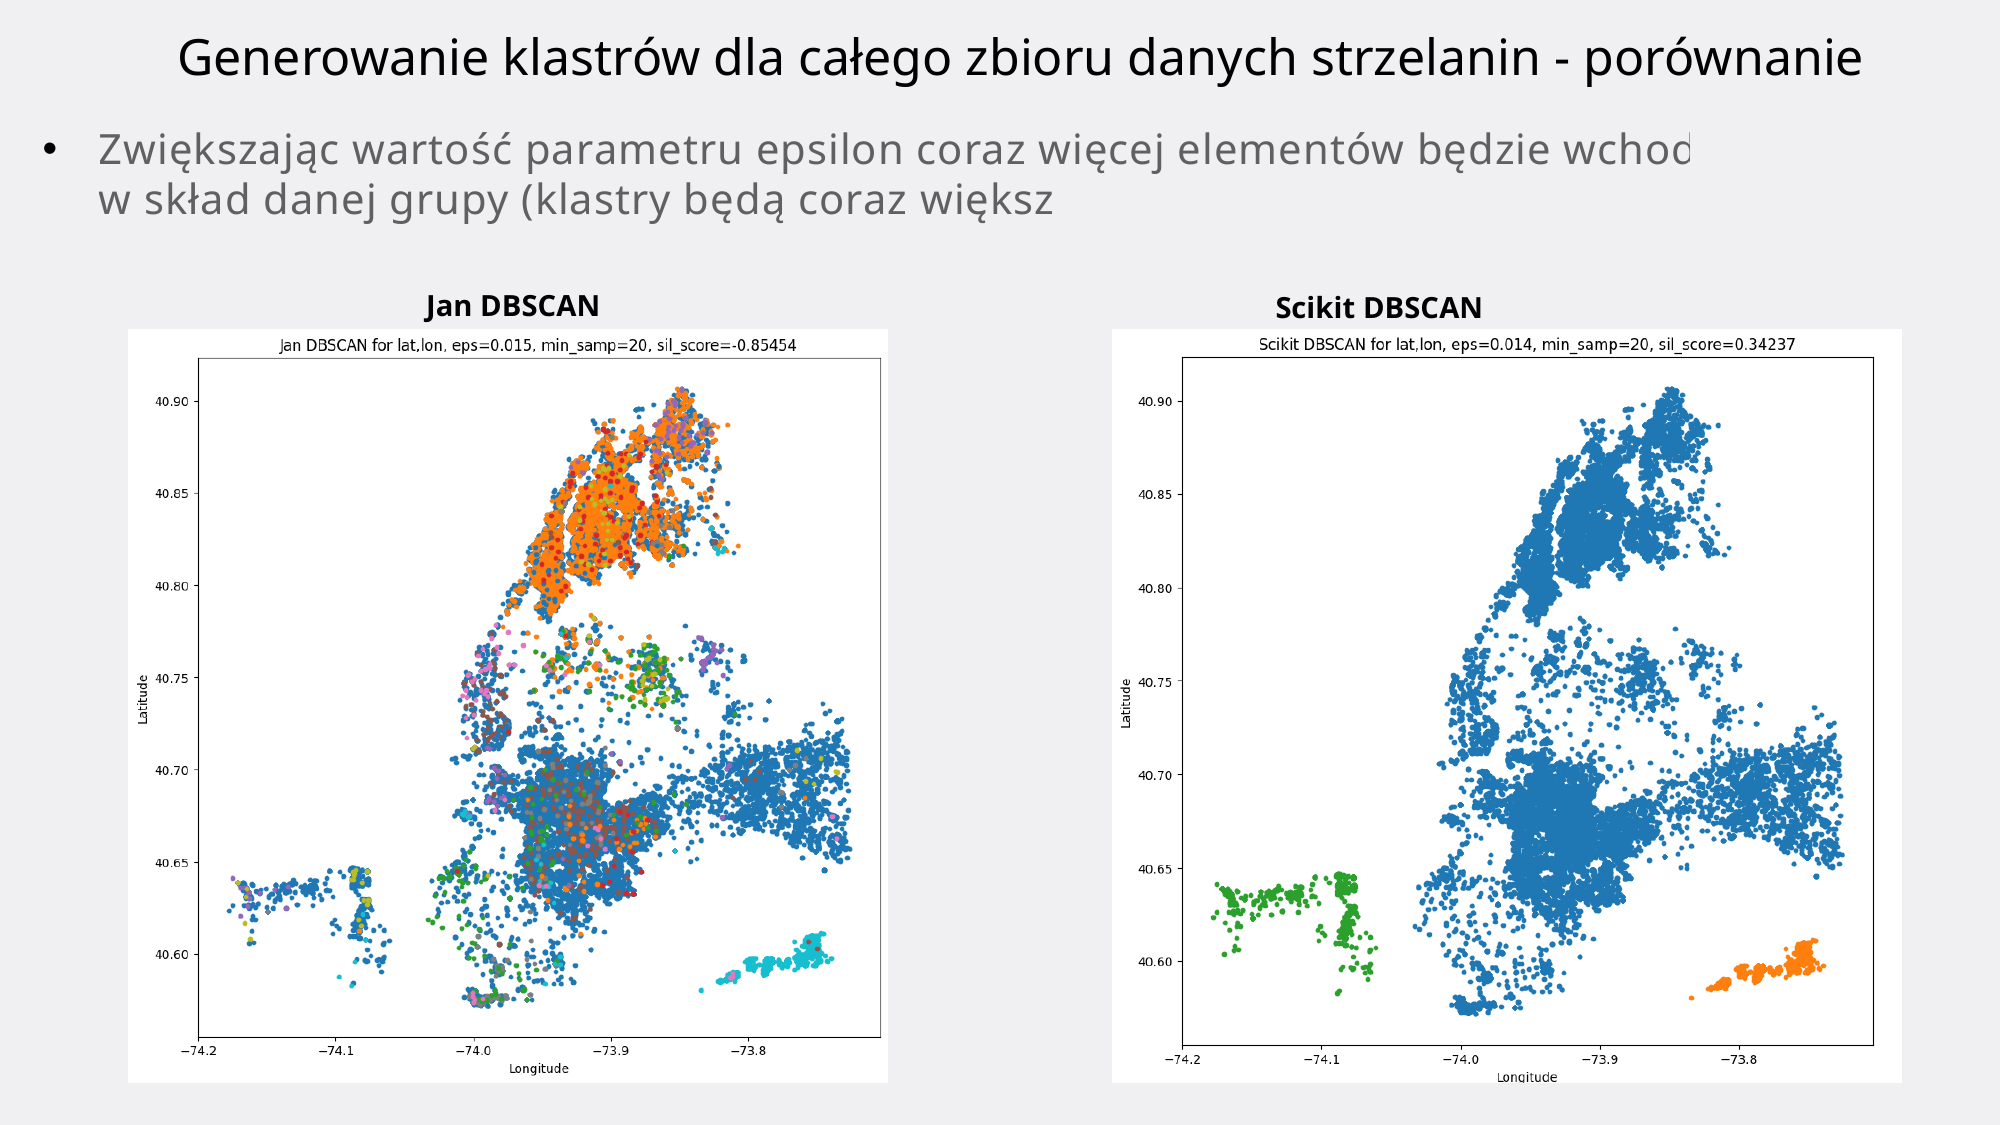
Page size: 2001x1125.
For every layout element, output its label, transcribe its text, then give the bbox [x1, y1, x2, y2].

picture [1111, 329, 1903, 1083]
text_box Zwiększając wartość parametru epsilon coraz więcej elementów będzie wchodziło w skład danej grupy (klastry będą coraz większe). [27, 115, 1799, 231]
text_box Scikit DBSCAN [1260, 281, 1738, 329]
title Generowanie klastrów dla całego zbioru danych strzelanin - porównanie [162, 8, 1902, 94]
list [128, 329, 889, 1083]
text_box Jan DBSCAN [411, 279, 888, 329]
